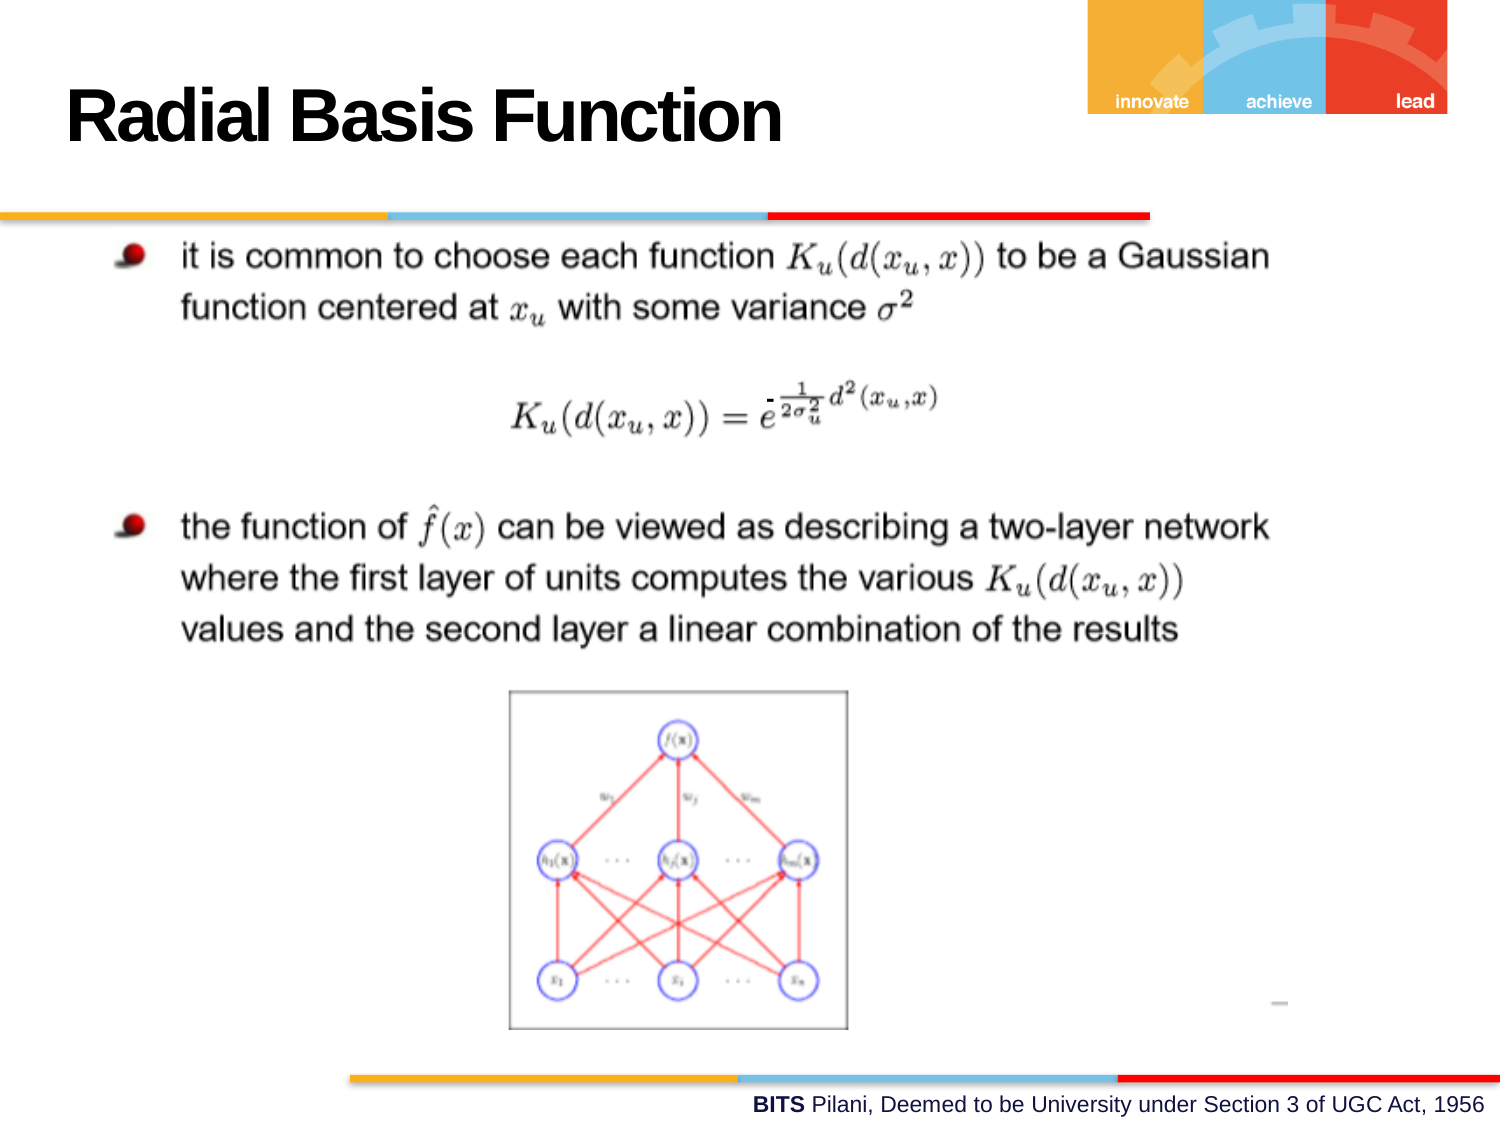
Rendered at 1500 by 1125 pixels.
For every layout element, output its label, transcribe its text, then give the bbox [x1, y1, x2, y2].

list Radial Basis Function [49, 24, 1088, 213]
picture [112, 226, 1288, 1030]
picture [1087, 0, 1448, 114]
